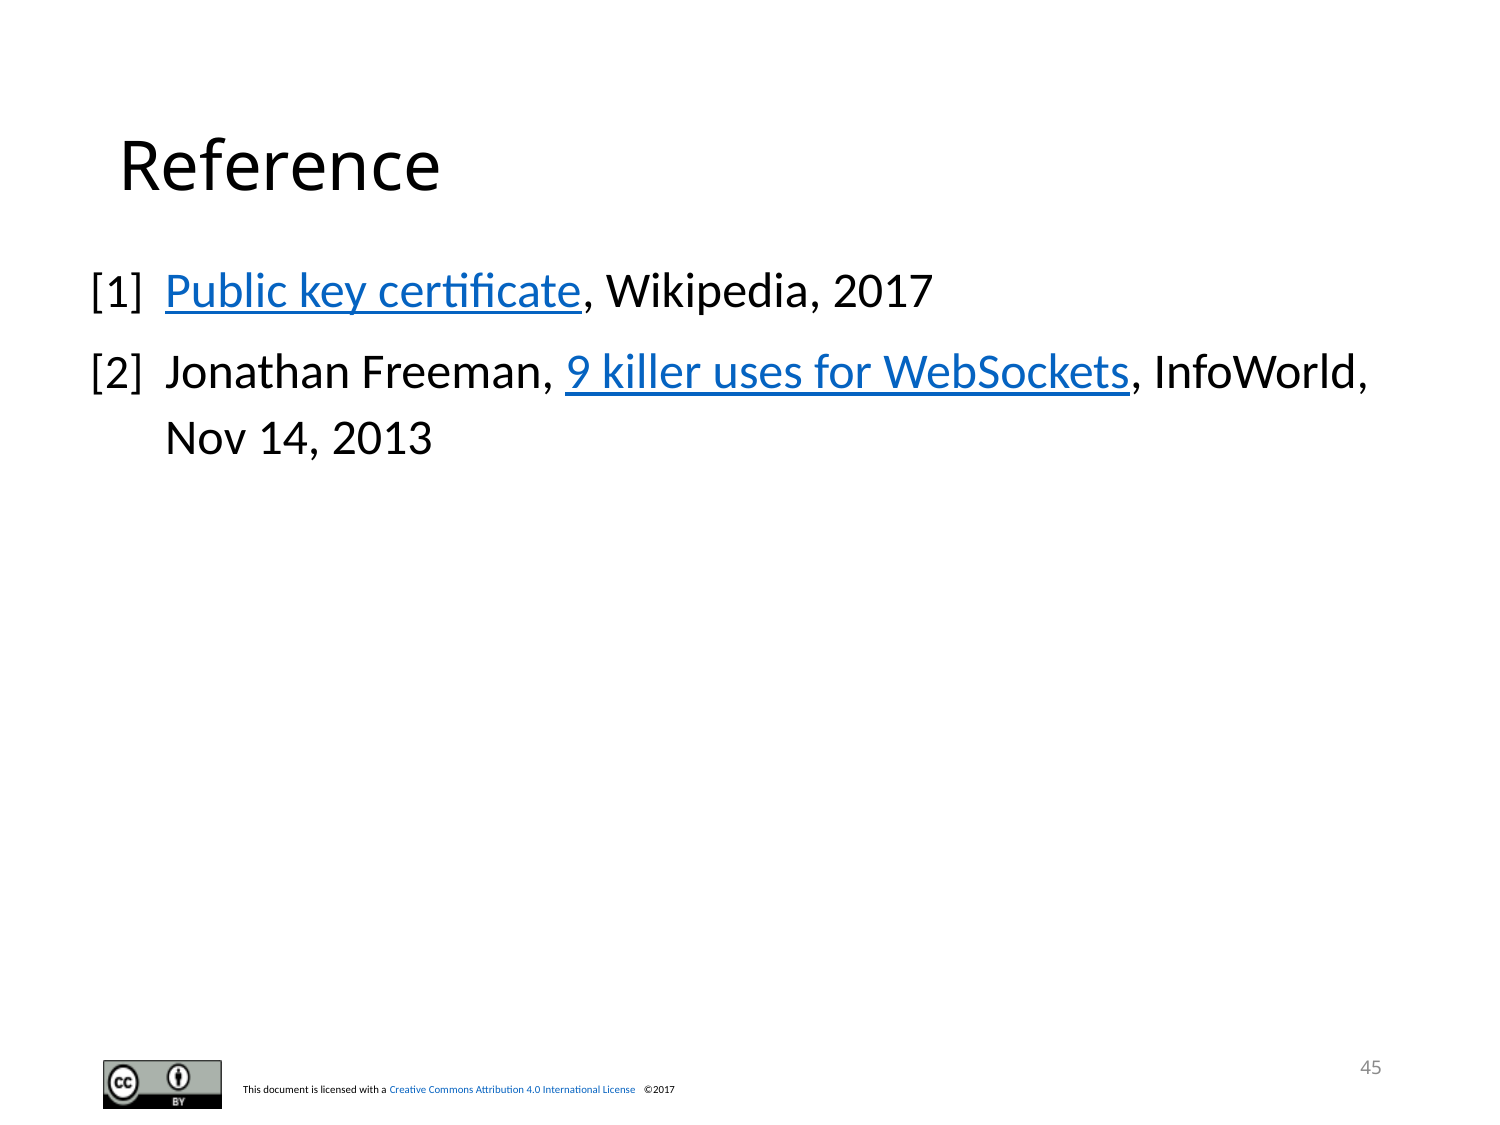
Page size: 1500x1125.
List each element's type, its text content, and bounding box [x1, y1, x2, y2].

slide_number 45 [1315, 1038, 1397, 1099]
title Reference [103, 59, 1397, 243]
picture [103, 1060, 222, 1109]
list [1] Public key certificate, Wikipedia, 2017 [2] Jonathan Freeman, 9 killer uses for WebSockets, InfoWorld, Nov 14, 2013 [75, 243, 1425, 1054]
